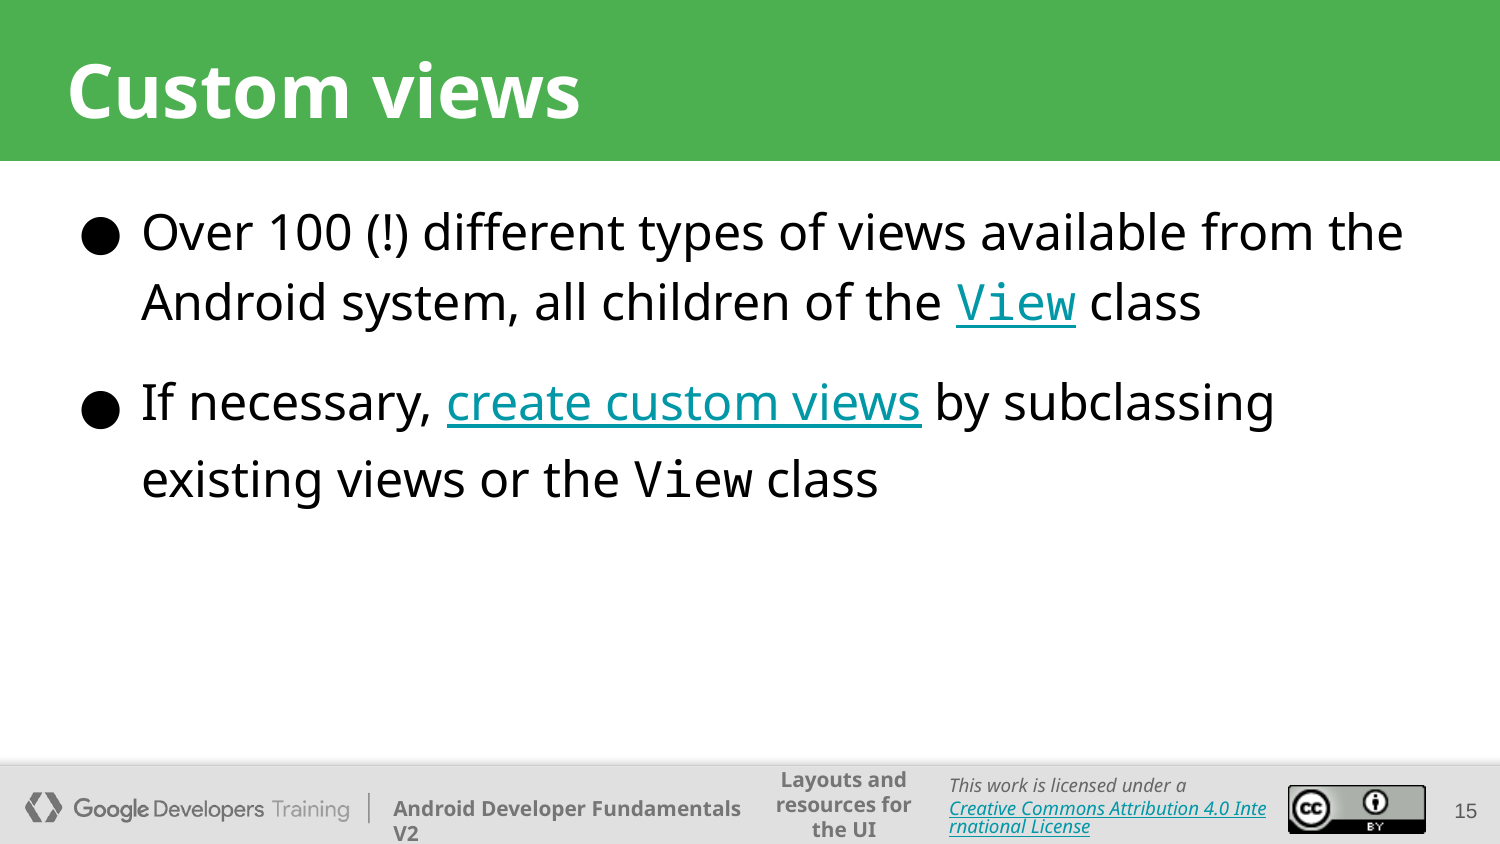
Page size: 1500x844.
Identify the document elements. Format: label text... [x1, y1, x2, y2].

list Over 100 (!) different types of views available from the Android system, all children of the View class If necessary, create custom views by subclassing existing views or the View class [51, 176, 1449, 757]
title Custom views [51, 28, 1472, 122]
slide_number ‹#› [1402, 777, 1493, 842]
picture [0, 161, 1500, 844]
